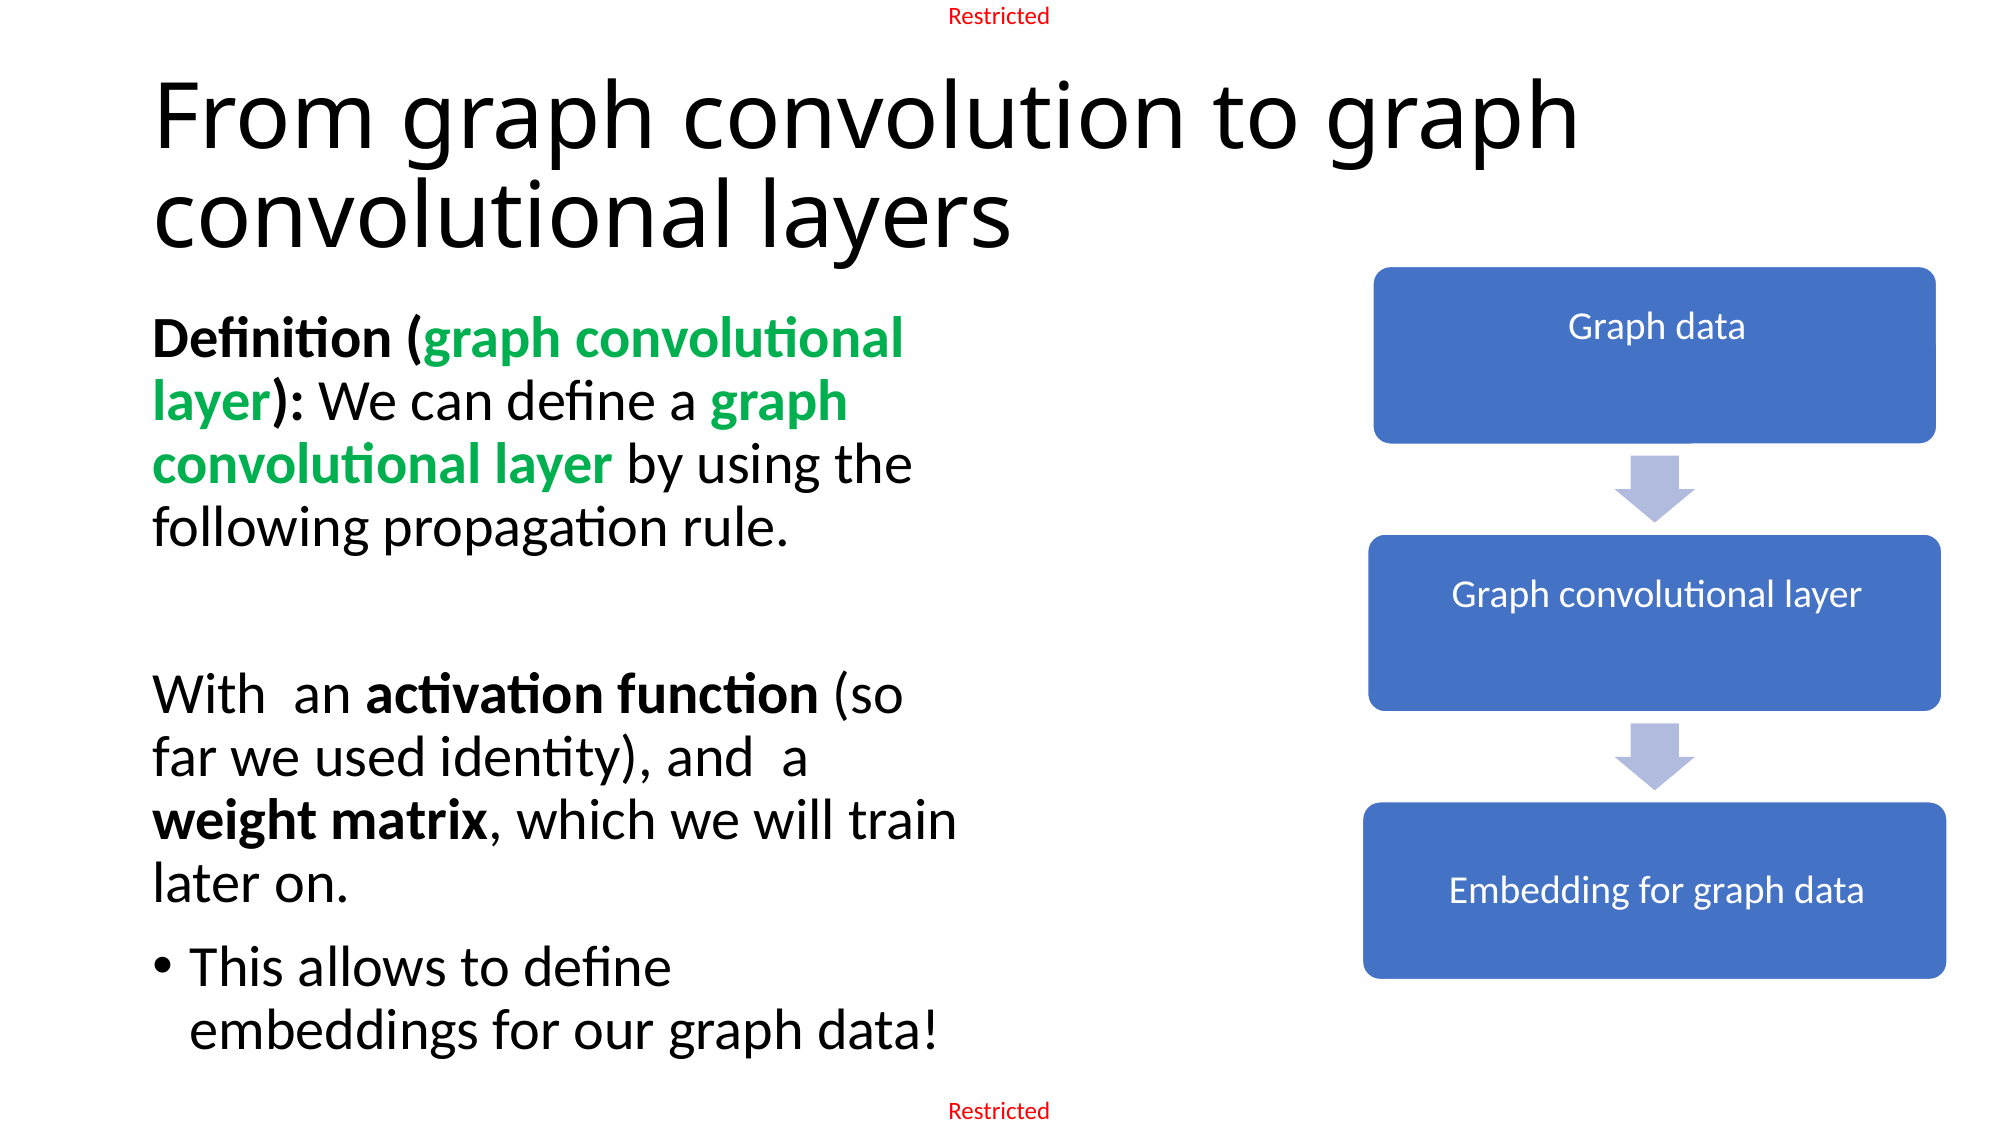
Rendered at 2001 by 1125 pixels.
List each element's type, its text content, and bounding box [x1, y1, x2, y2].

title From graph convolution to graph convolutional layers [137, 59, 1863, 278]
